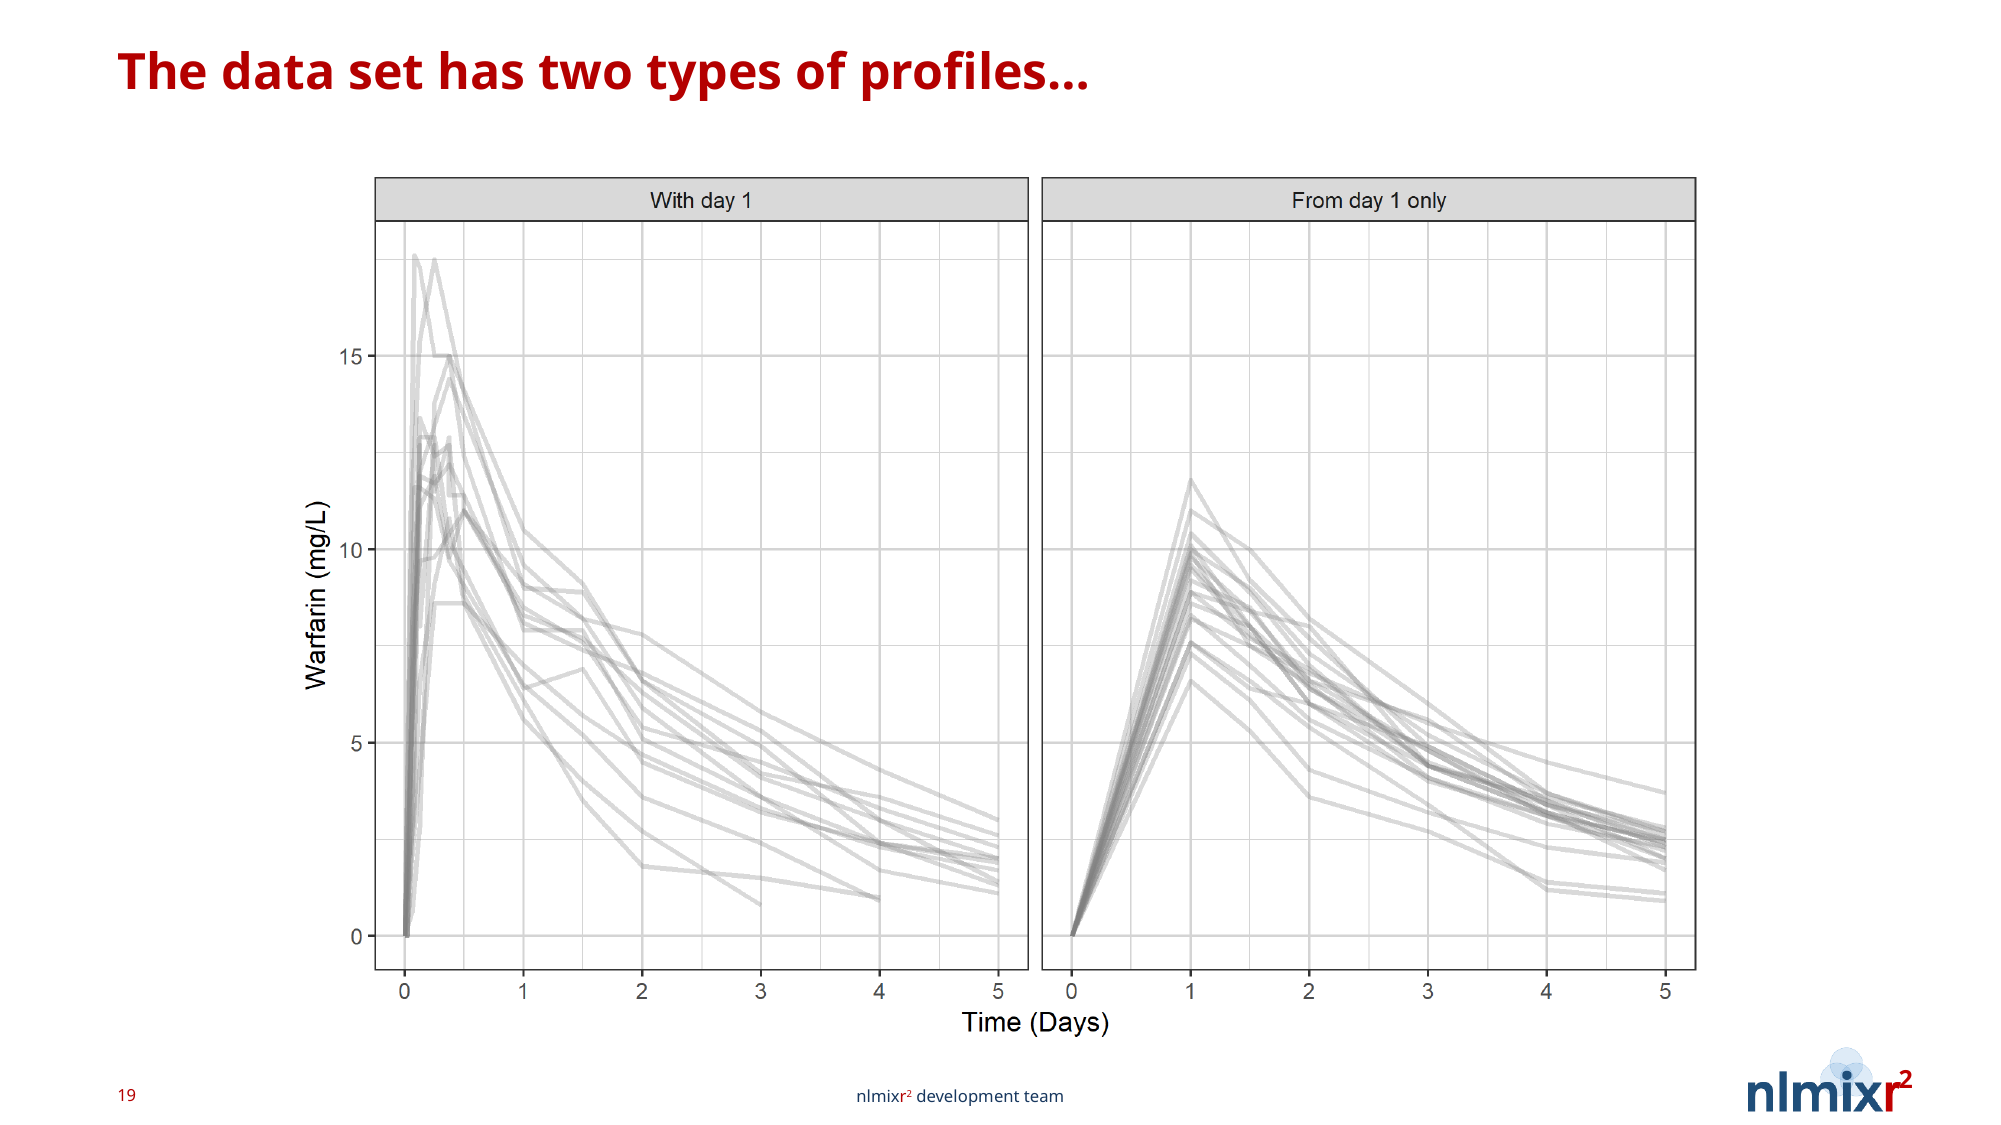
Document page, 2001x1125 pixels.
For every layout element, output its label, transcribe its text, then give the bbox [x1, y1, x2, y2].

footer nlmixr2 development team [354, 1076, 1567, 1115]
picture [1738, 1036, 1910, 1123]
title The data set has two types of profiles… [102, 18, 1898, 181]
picture [291, 164, 1709, 1051]
slide_number 19 [102, 1076, 276, 1115]
